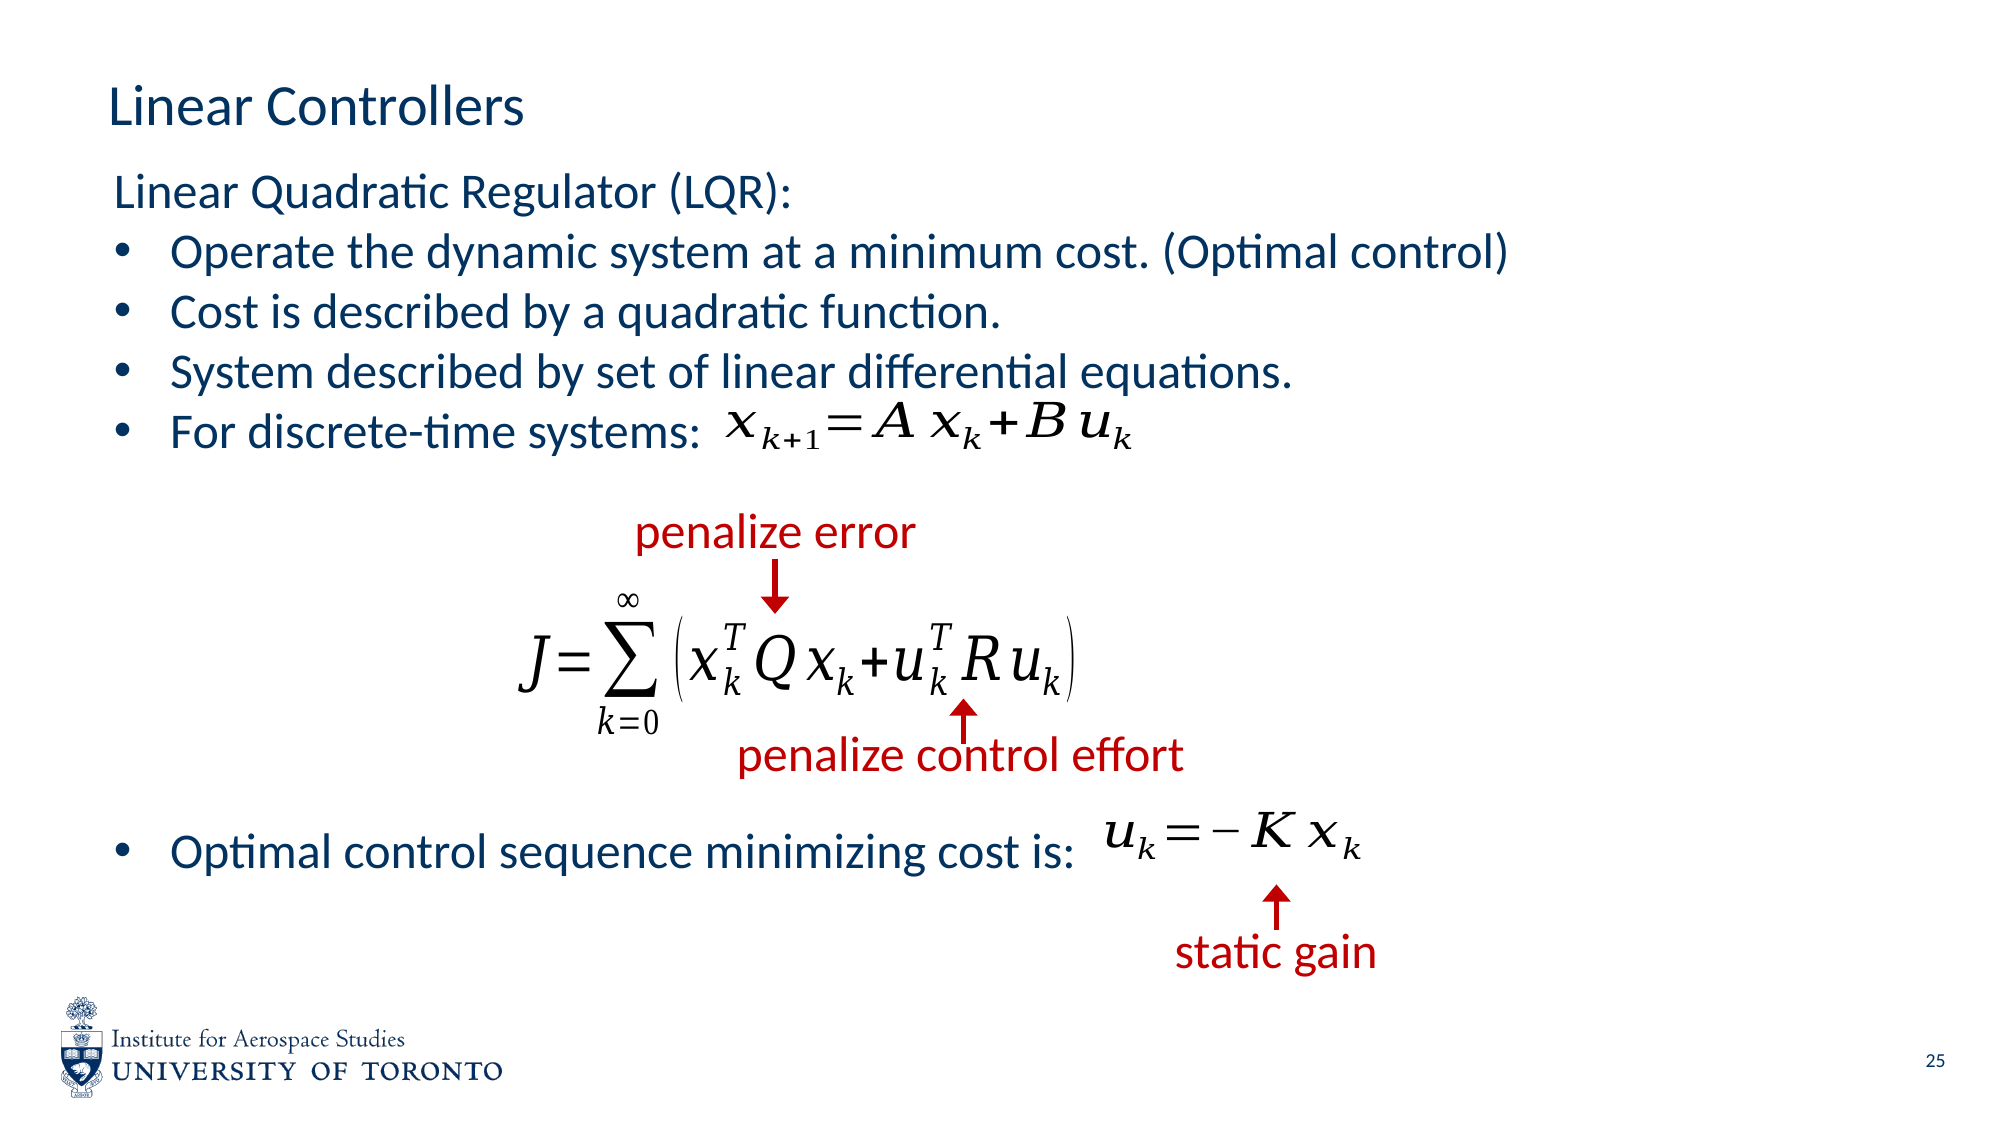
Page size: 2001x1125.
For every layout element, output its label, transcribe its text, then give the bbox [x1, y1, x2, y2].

slide_number 25 [1917, 1039, 1954, 1080]
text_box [734, 698, 1188, 783]
picture [53, 994, 507, 1103]
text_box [633, 498, 919, 615]
title Linear Controllers [92, 50, 1901, 155]
text_box Linear Quadratic Regulator (LQR): Operate the dynamic system at a minimum cost. (Optimal control) Cost is described by a quadratic function. System described by set of linear differential equations. For discrete-time systems: Optimal control sequence minimizing cost is: [113, 158, 1872, 939]
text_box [1173, 884, 1380, 979]
